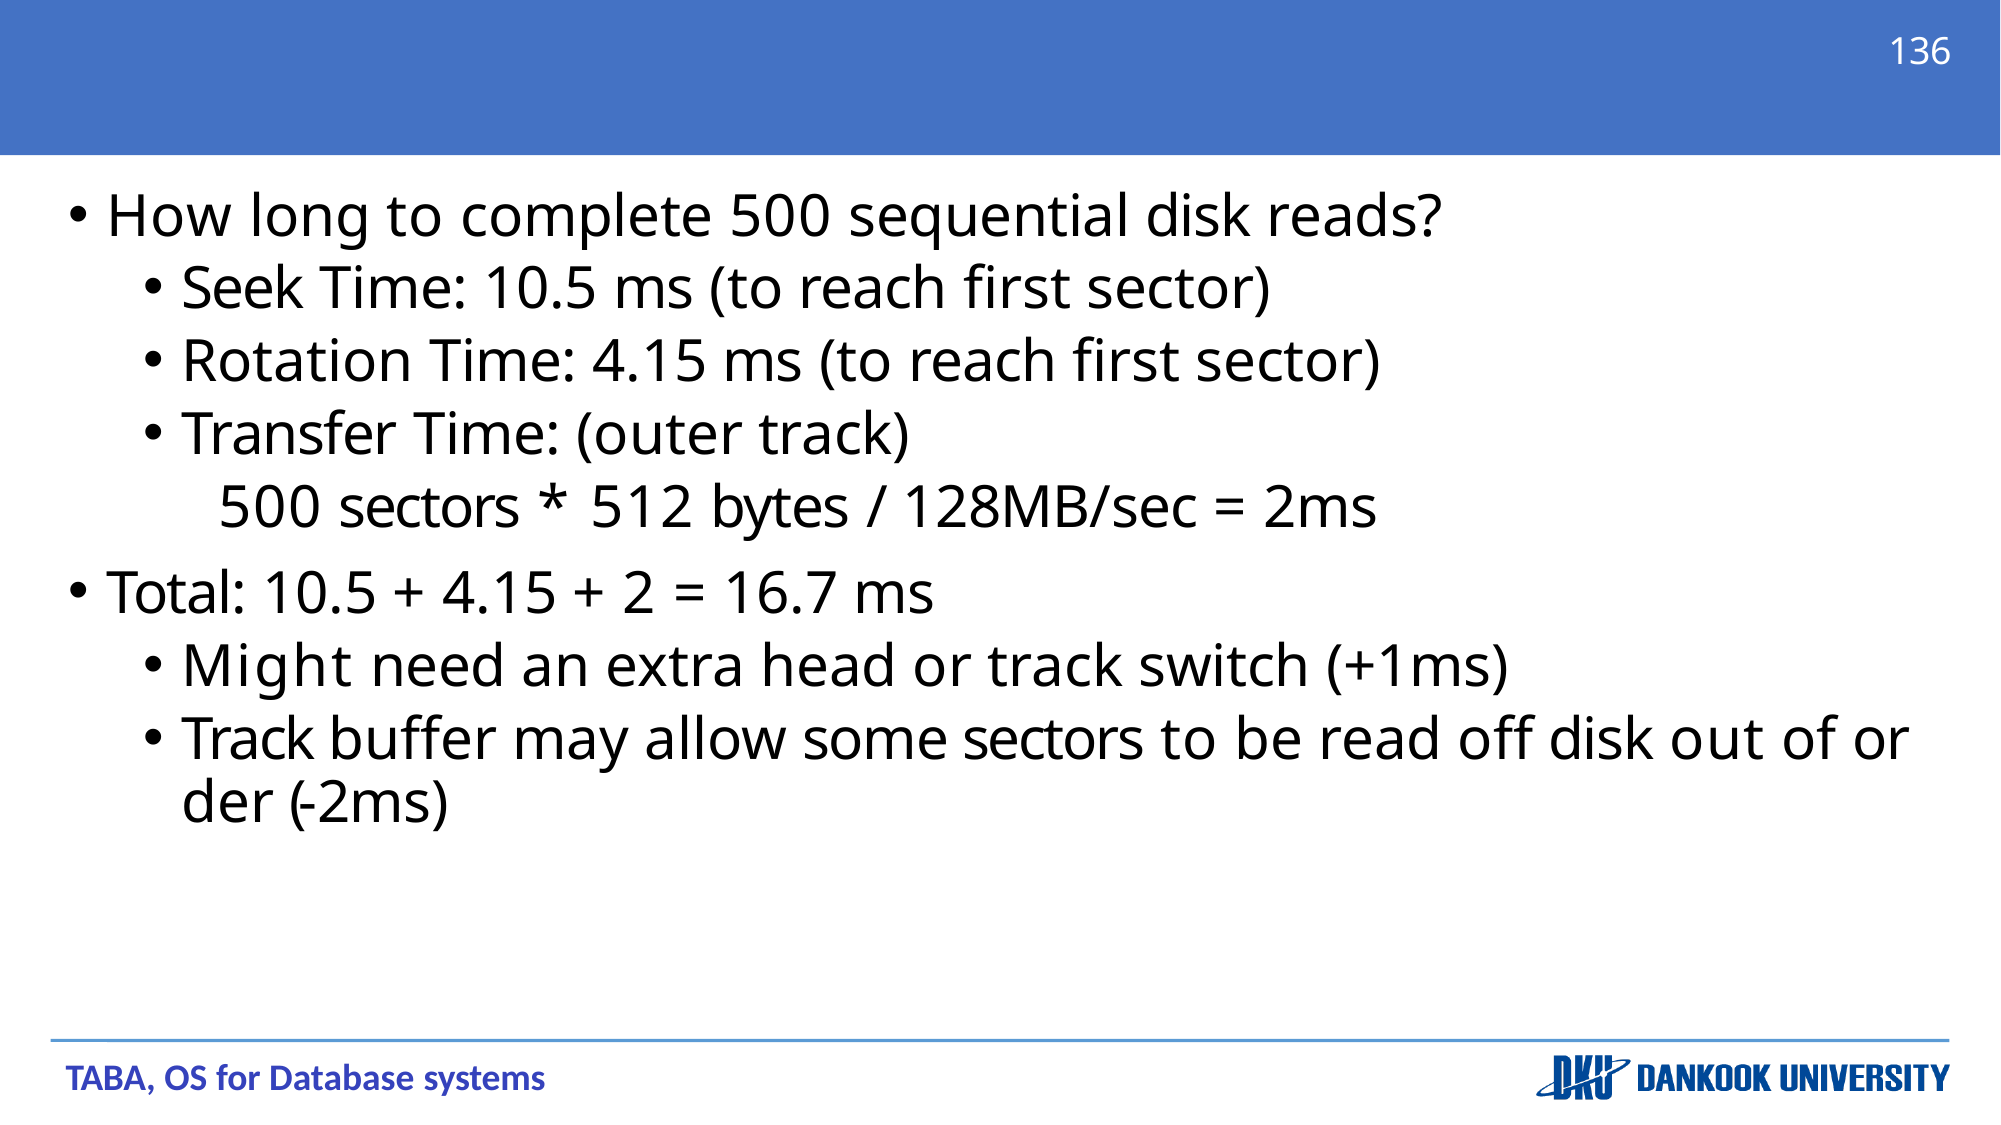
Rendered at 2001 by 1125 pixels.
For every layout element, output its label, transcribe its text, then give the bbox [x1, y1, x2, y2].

footer TABA, OS for Database systems [63, 1052, 550, 1125]
text_box 136 [1886, 24, 1956, 72]
picture [1536, 1055, 1950, 1100]
text_box How long to complete 500 sequential disk reads? Seek Time: 10.5 ms (to reach first sector) Rotation Time: 4.15 ms (to reach first sector) Transfer Time: (outer track) 500 sectors * 512 bytes / 128MB/sec = 2ms Total: 10.5 + 4.15 + 2 = 16.7 ms Might need an extra head or track switch (+1ms) Track buffer may allow some sectors to be read off disk out of or der (-2ms) [66, 176, 1921, 834]
